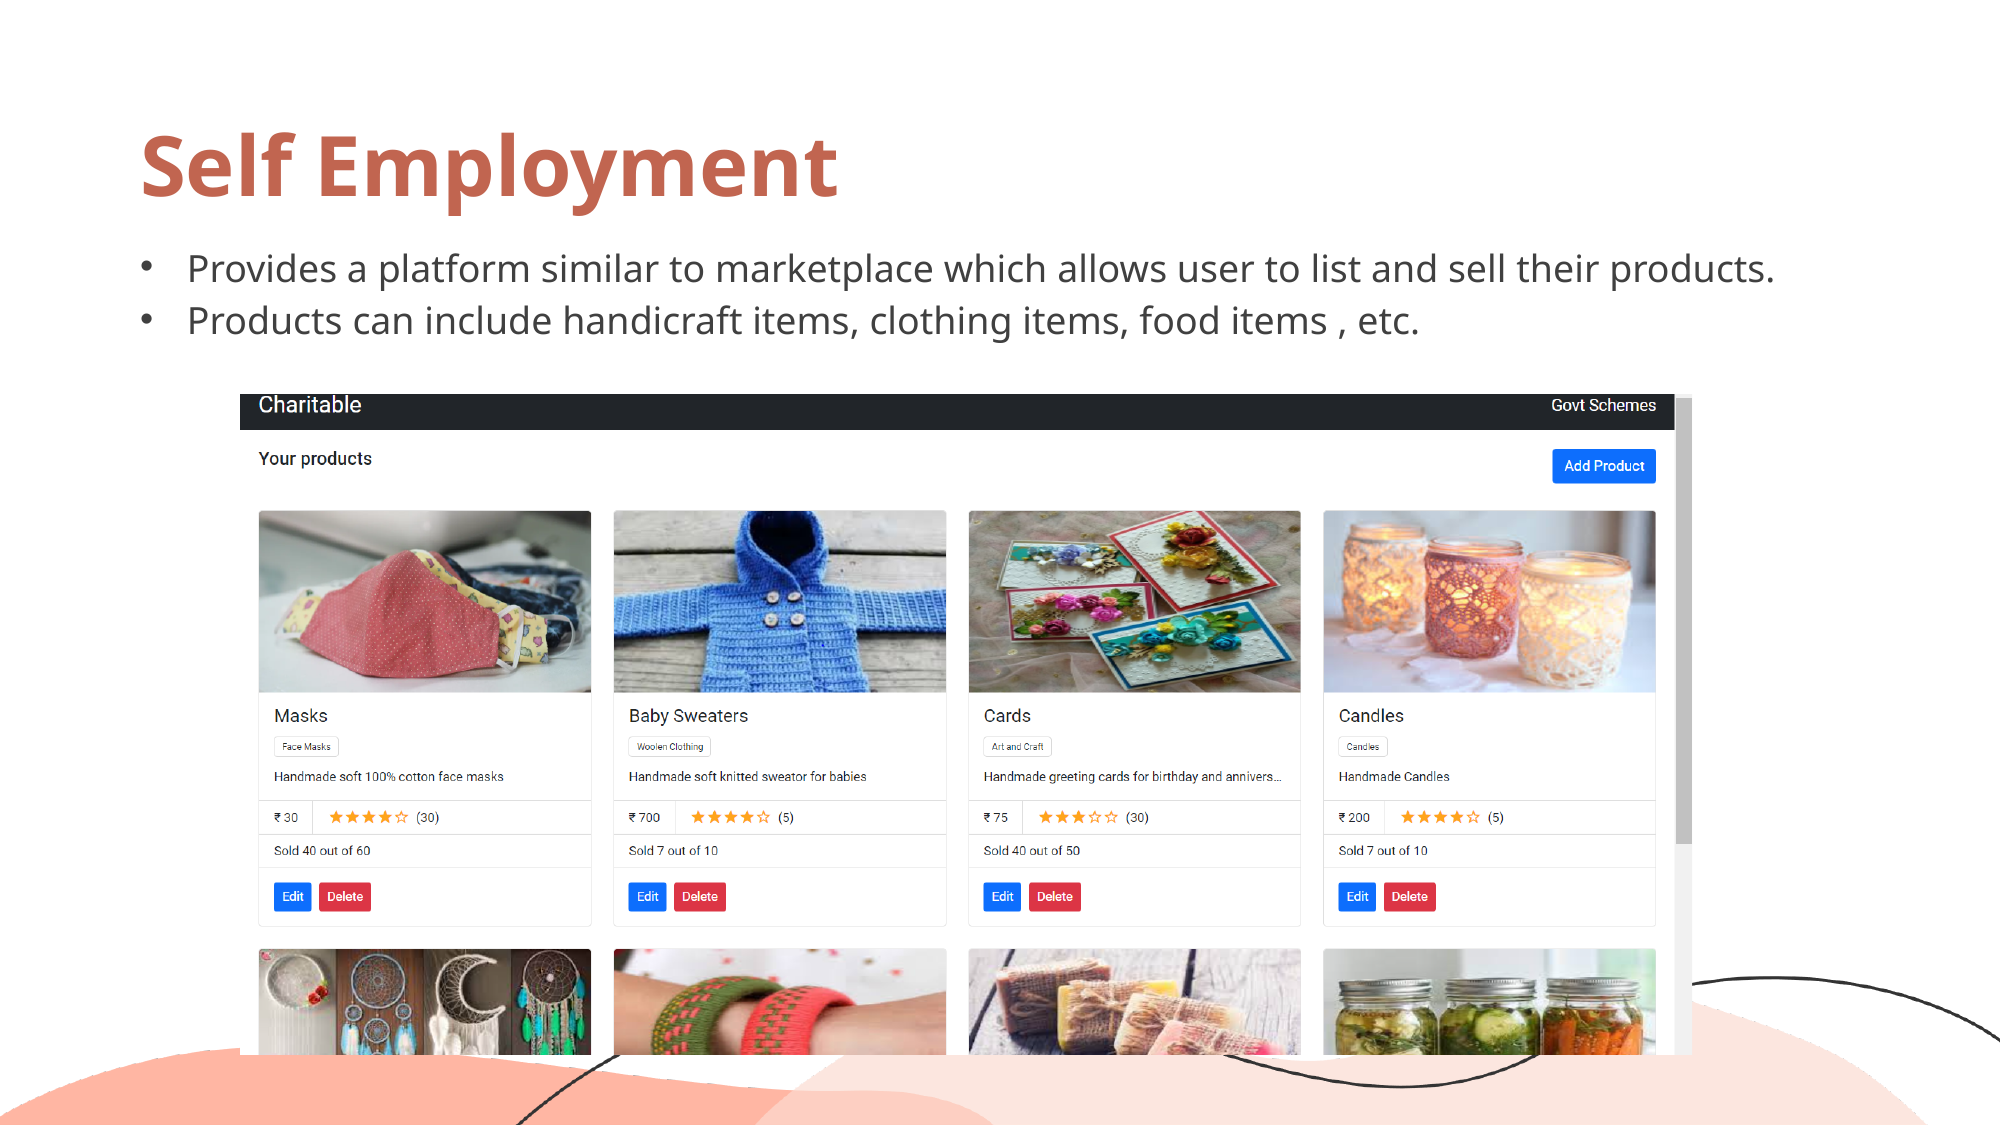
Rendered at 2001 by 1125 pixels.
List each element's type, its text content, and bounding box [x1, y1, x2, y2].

picture [0, 394, 2000, 1125]
title Self Employment [125, 117, 1510, 249]
list Provides a platform similar to marketplace which allows user to list and sell their products. Products can include handicraft items, clothing items, food items , etc. [125, 249, 1903, 668]
